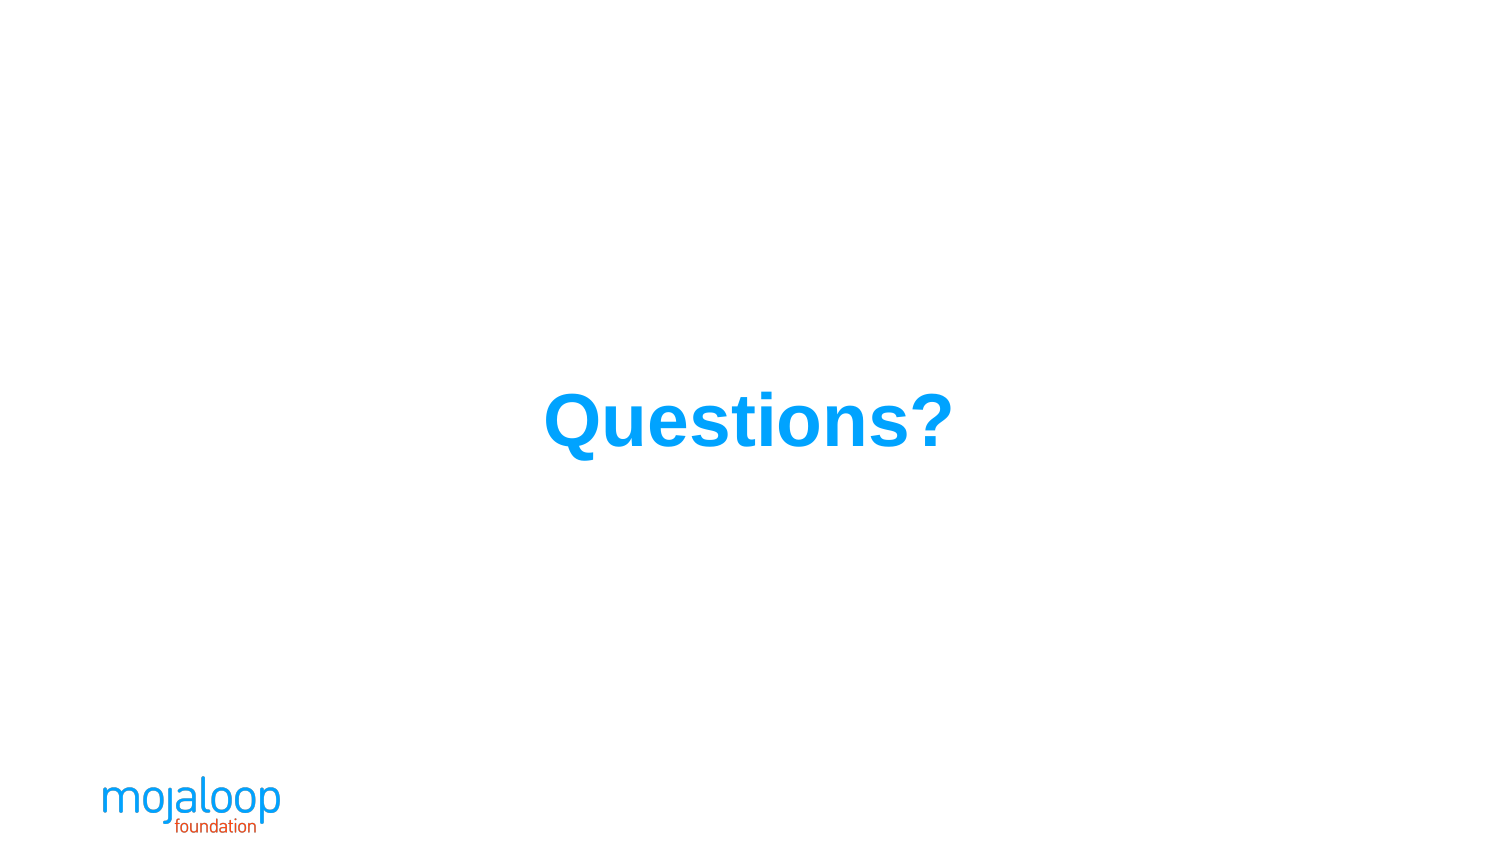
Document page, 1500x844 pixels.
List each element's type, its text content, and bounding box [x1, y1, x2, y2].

picture [103, 776, 280, 833]
title Questions? [103, 340, 1397, 504]
